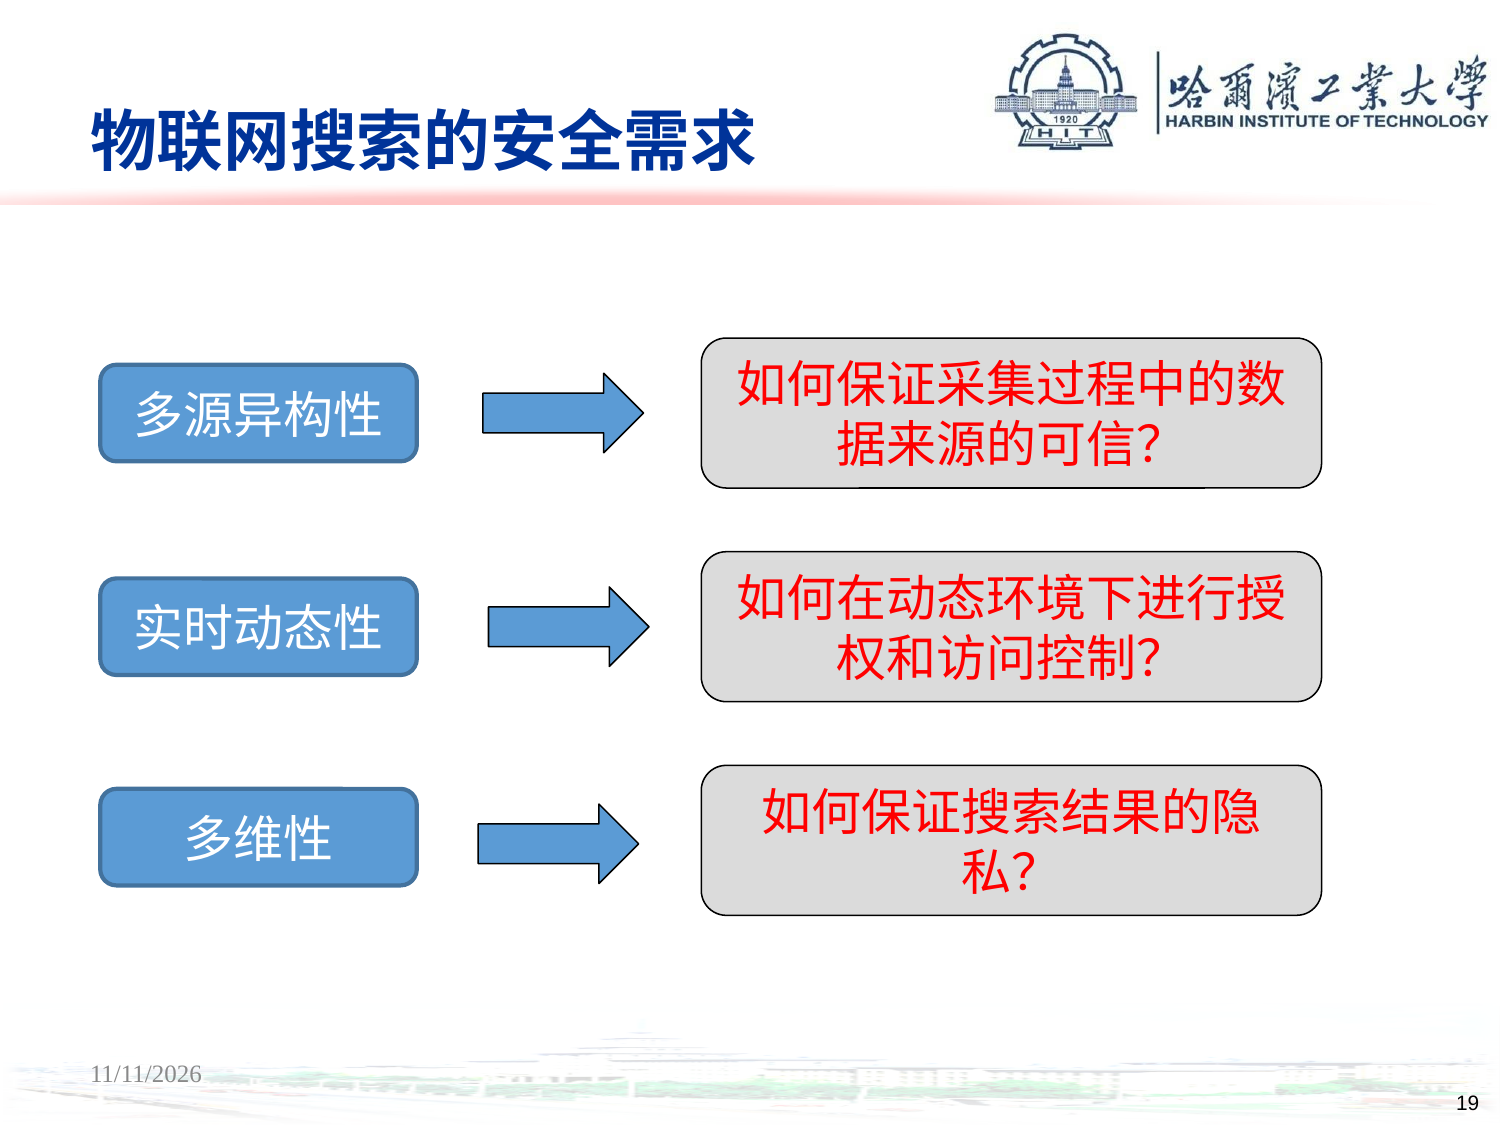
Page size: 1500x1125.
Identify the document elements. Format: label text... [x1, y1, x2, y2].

text_box 如何在动态环境下进行授权和访问控制？ [701, 551, 1322, 702]
text_box 多维性 [98, 786, 419, 888]
picture [984, 22, 1500, 161]
text_box [488, 586, 650, 667]
text_box [478, 804, 639, 884]
text_box 如何保证搜索结果的隐私？ [701, 765, 1322, 916]
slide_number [75, 1042, 425, 1103]
text_box 多源异构性 [98, 362, 419, 464]
text_box 如何保证采集过程中的数据来源的可信？ [701, 338, 1322, 489]
title 物联网搜索的安全需求 [74, 44, 1426, 233]
text_box [482, 373, 644, 453]
text_box 实时动态性 [98, 576, 419, 678]
